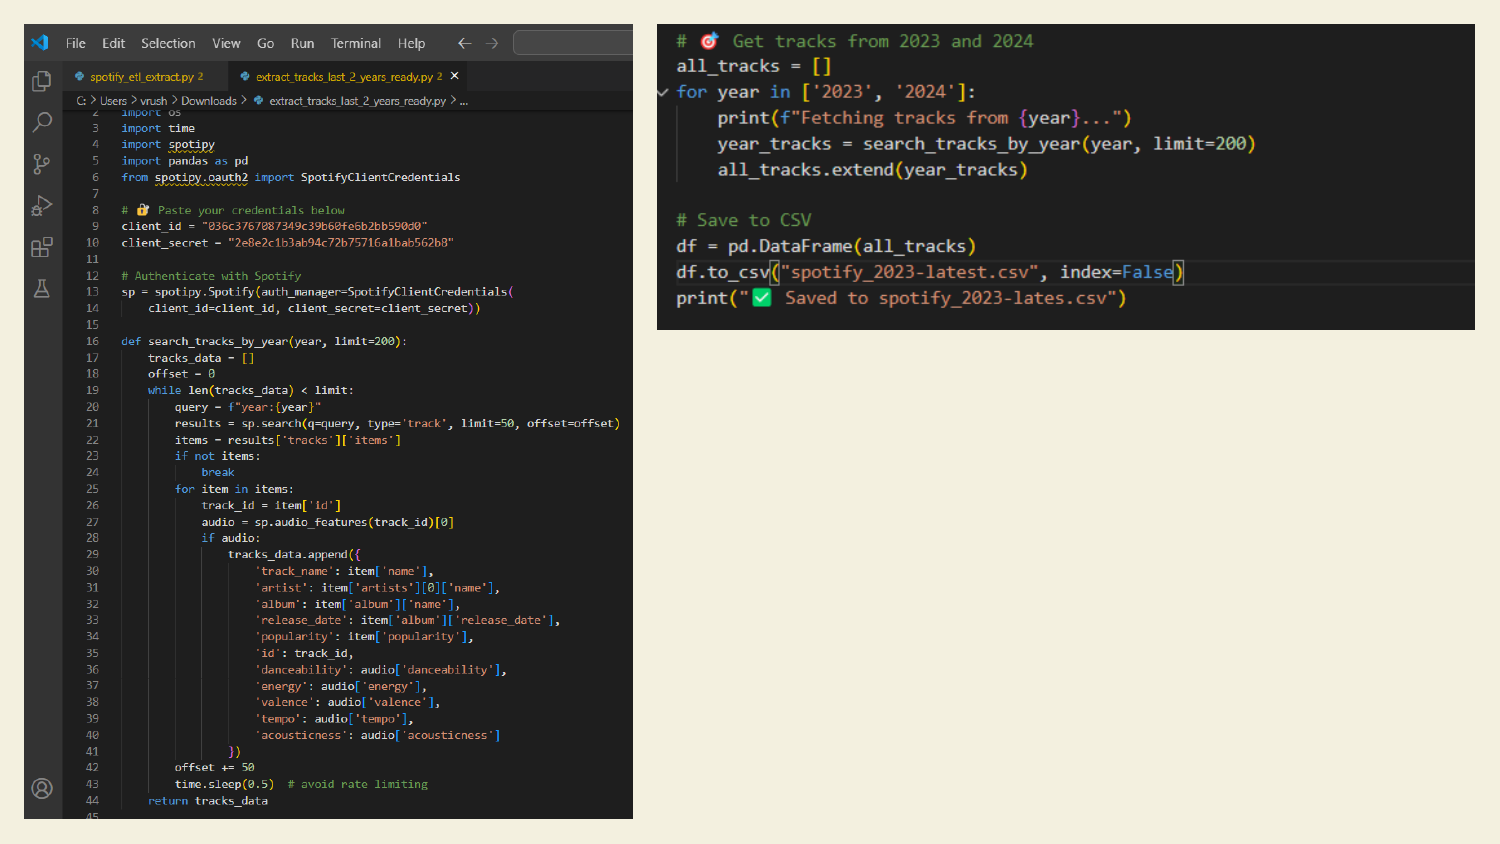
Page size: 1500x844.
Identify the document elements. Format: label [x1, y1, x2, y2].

picture [657, 24, 1476, 330]
picture [24, 24, 633, 819]
